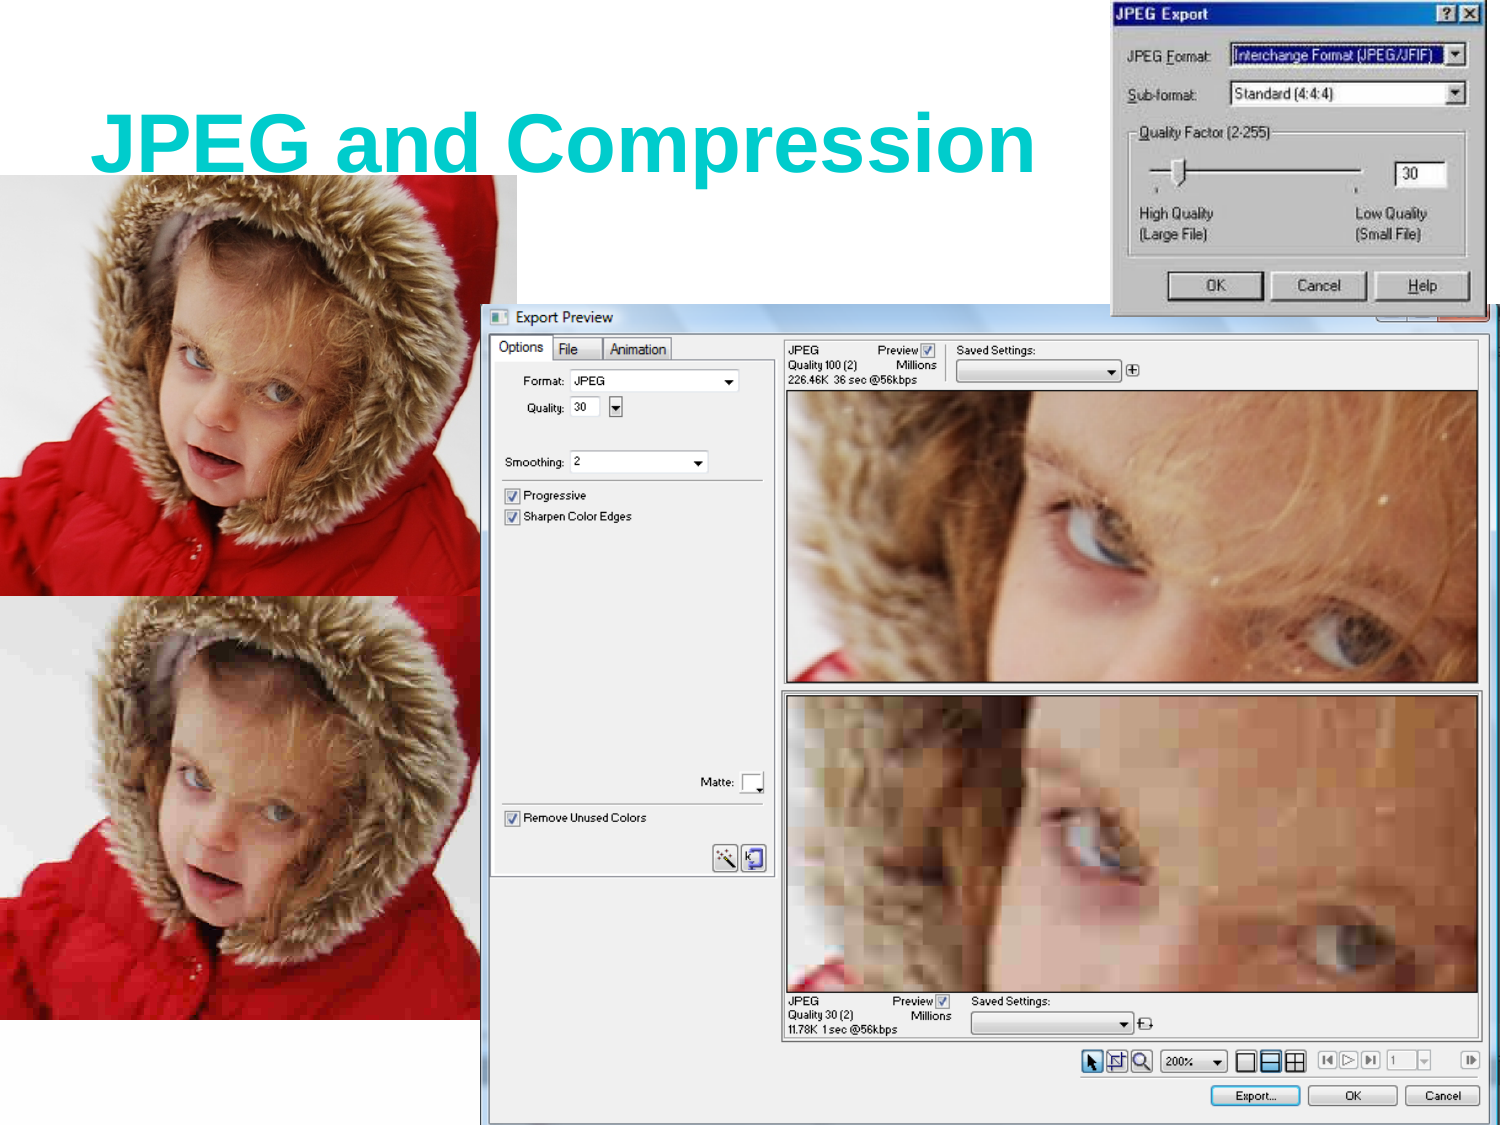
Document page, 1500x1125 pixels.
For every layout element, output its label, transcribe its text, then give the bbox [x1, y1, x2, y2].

title JPEG and Compression [75, 45, 1104, 233]
picture [0, 0, 1500, 1125]
